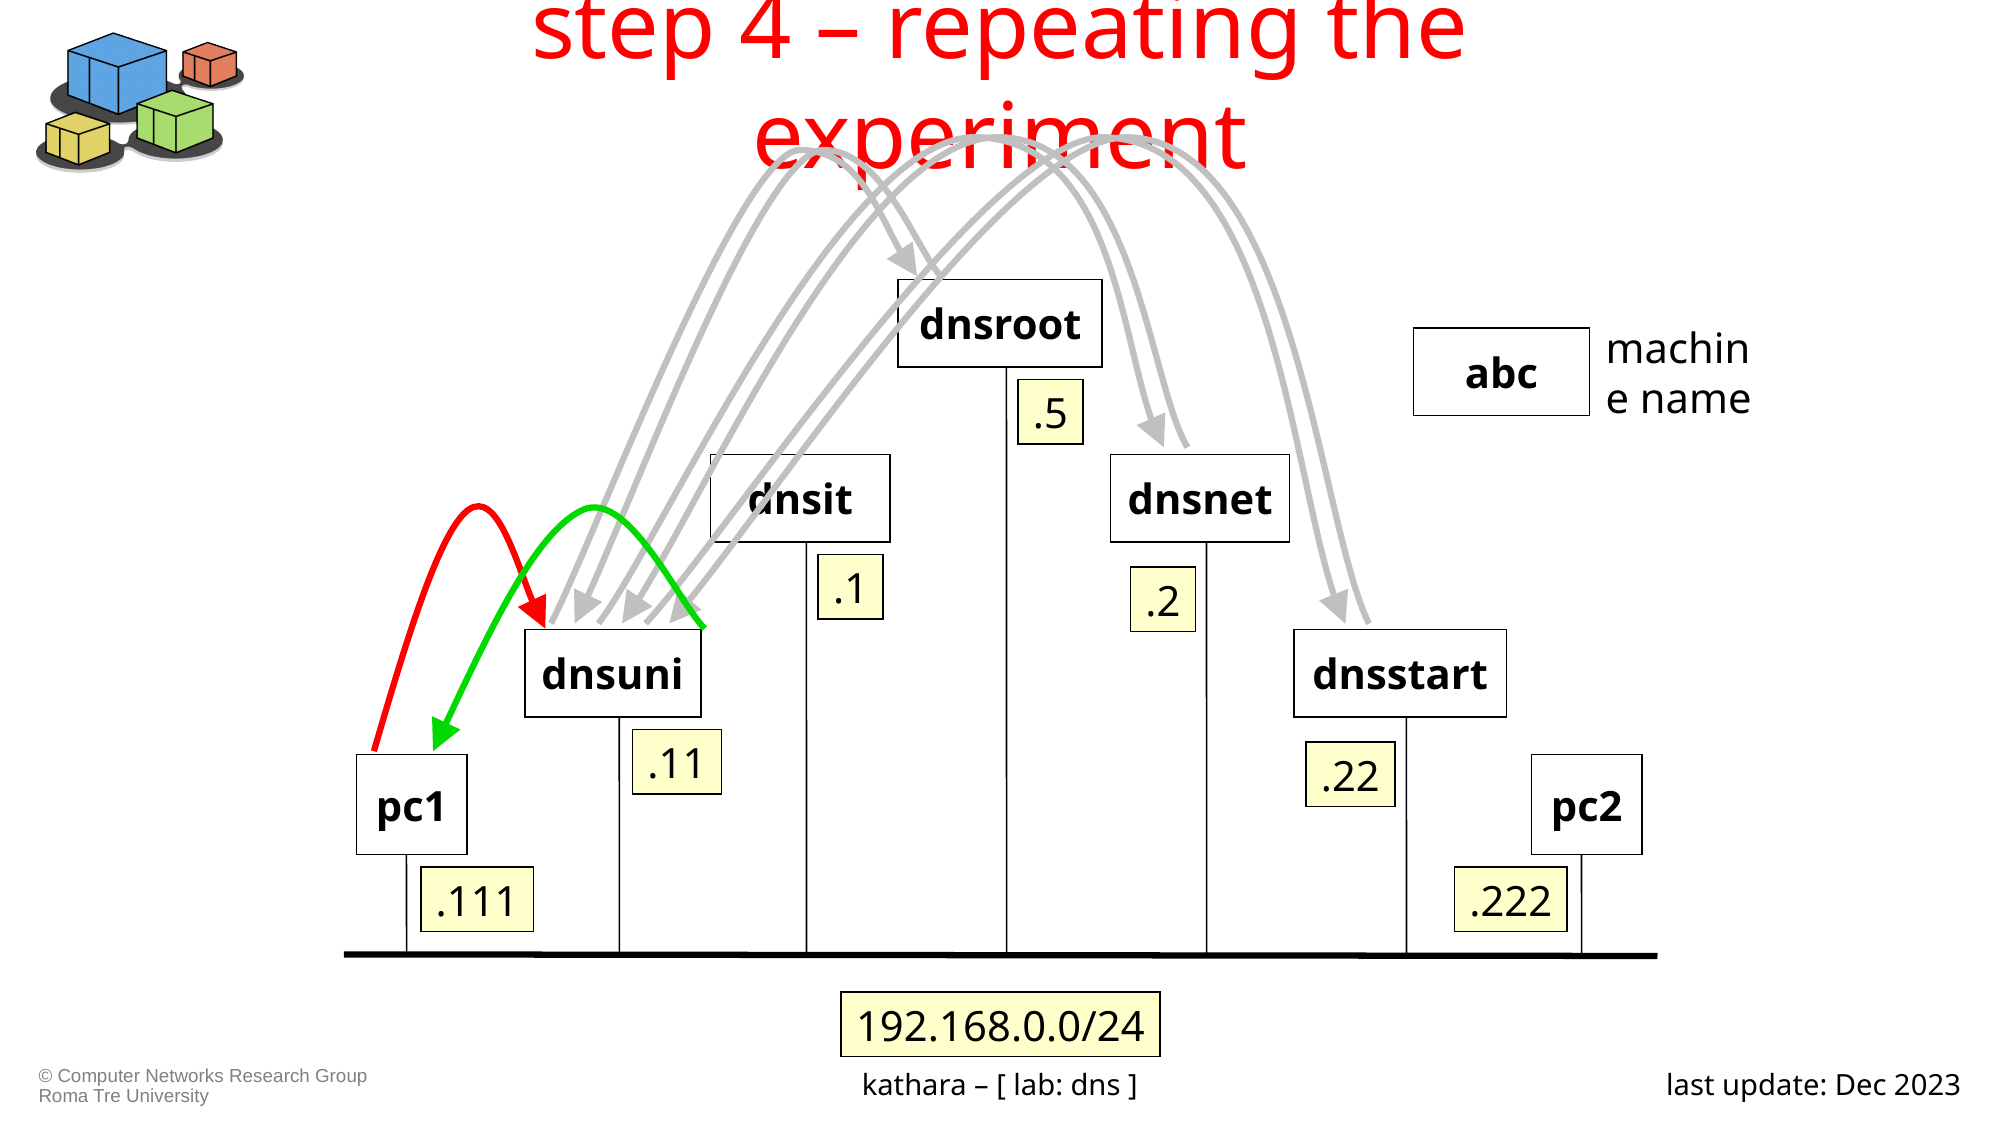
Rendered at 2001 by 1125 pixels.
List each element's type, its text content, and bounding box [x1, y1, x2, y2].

text_box dnsstart [1293, 629, 1507, 717]
text_box pc2 [1531, 754, 1643, 855]
footer kathara – [ lab: dns ] [511, 1058, 1489, 1114]
picture [36, 32, 244, 173]
text_box .222 [1454, 866, 1568, 932]
title step 4 – repeating the experiment [268, 7, 1732, 147]
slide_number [1519, 1058, 1977, 1114]
text_box [432, 507, 705, 752]
text_box [660, 137, 1053, 586]
text_box machine name [1590, 314, 1780, 430]
text_box 192.168.0.0/24 [841, 991, 1160, 1057]
text_box [373, 506, 522, 752]
text_box [686, 137, 1370, 624]
text_box [621, 149, 883, 544]
text_box abc [1413, 328, 1590, 416]
text_box .11 [632, 729, 722, 795]
text_box .22 [1306, 741, 1395, 807]
text_box .111 [420, 866, 534, 932]
text_box dnsuni [524, 631, 701, 717]
text_box pc1 [356, 754, 468, 855]
text_box [602, 149, 814, 518]
text_box .2 [1130, 624, 1196, 632]
text_box [646, 137, 986, 562]
text_box [676, 137, 1116, 602]
